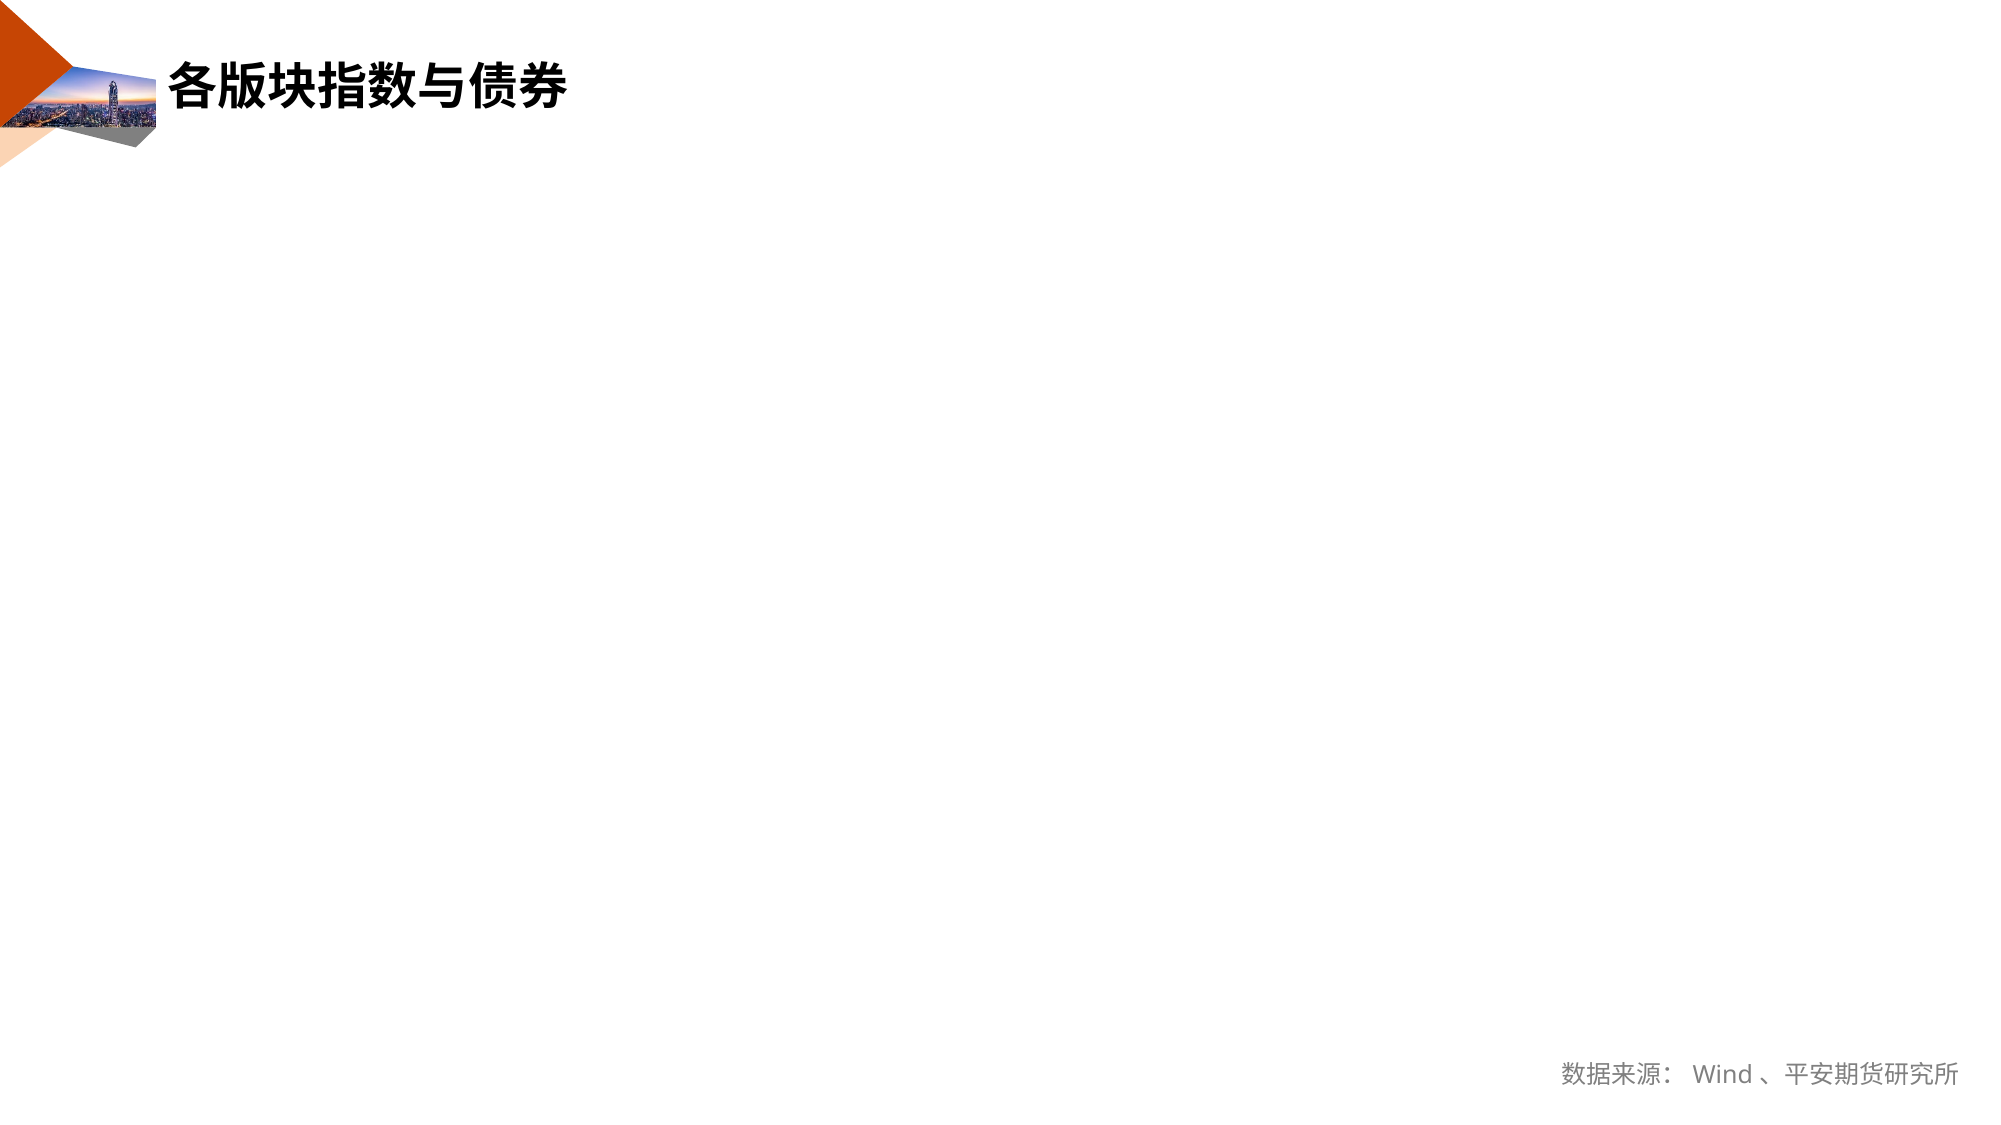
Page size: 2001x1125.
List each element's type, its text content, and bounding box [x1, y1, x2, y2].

title 各版块指数与债券 [168, 54, 1893, 143]
picture [2, 66, 156, 127]
text_box 数据来源：Wind、平安期货研究所 [1519, 1051, 1974, 1096]
